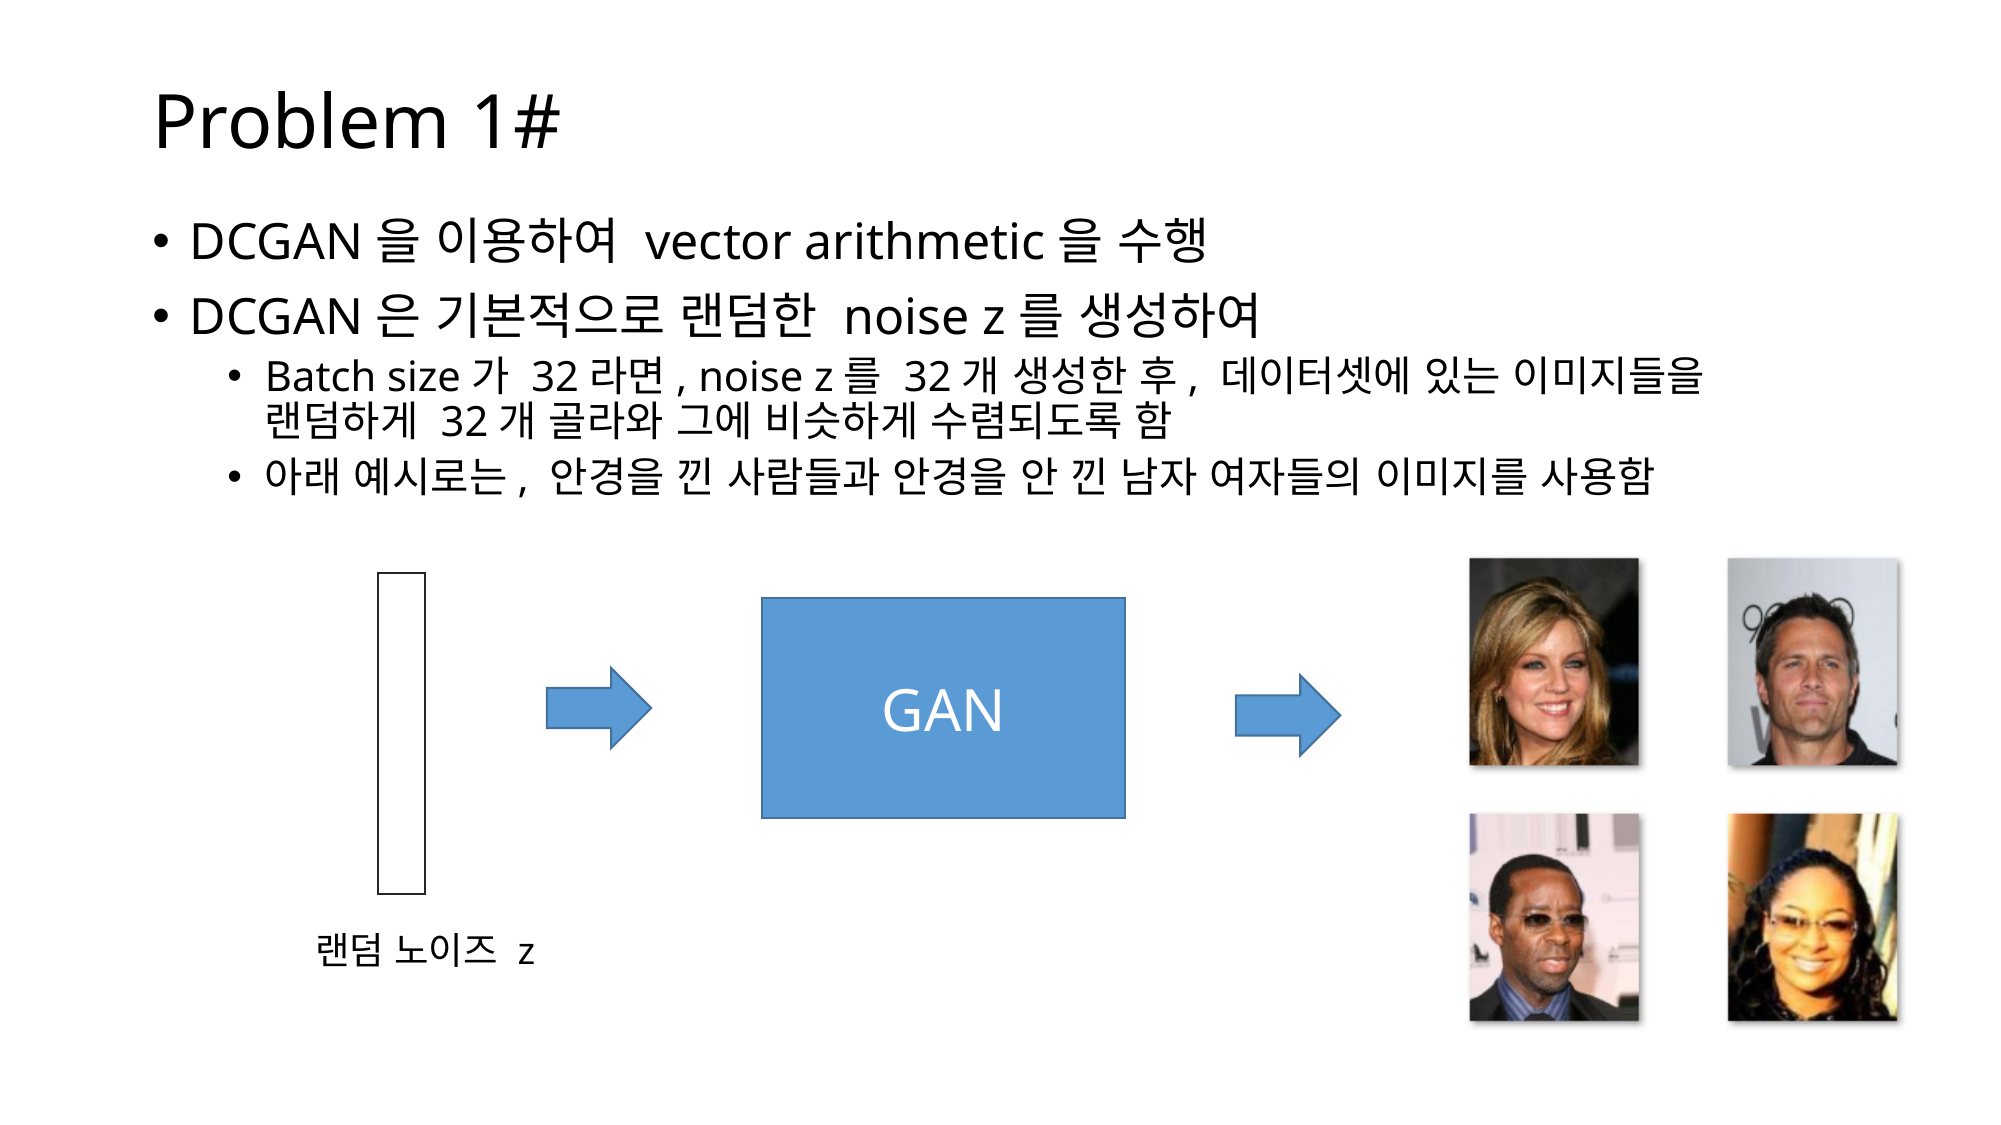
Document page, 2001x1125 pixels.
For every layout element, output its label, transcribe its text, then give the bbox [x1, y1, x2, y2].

text_box 랜덤 노이즈 z [300, 919, 551, 980]
text_box GAN [761, 597, 1126, 819]
text_box [1234, 672, 1342, 758]
text_box [545, 665, 653, 751]
list DCGAN을 이용하여 vector arithmetic을 수행 DCGAN은 기본적으로 랜덤한 noise z를 생성하여 Batch size가 32라면, noise z를 32개 생성한 후, 데이터셋에 있는 이미지들을 랜덤하게 32개 골라와 그에 비슷하게 수렴되도록 함 아래 예시로는, 안경을 낀 사람들과 안경을 안 낀 남자 여자들의 이미지를 사용함 [137, 208, 1863, 1006]
picture [1451, 549, 1938, 786]
picture [1456, 803, 1924, 1037]
text_box [377, 572, 426, 895]
title Problem 1# [137, 59, 1863, 188]
